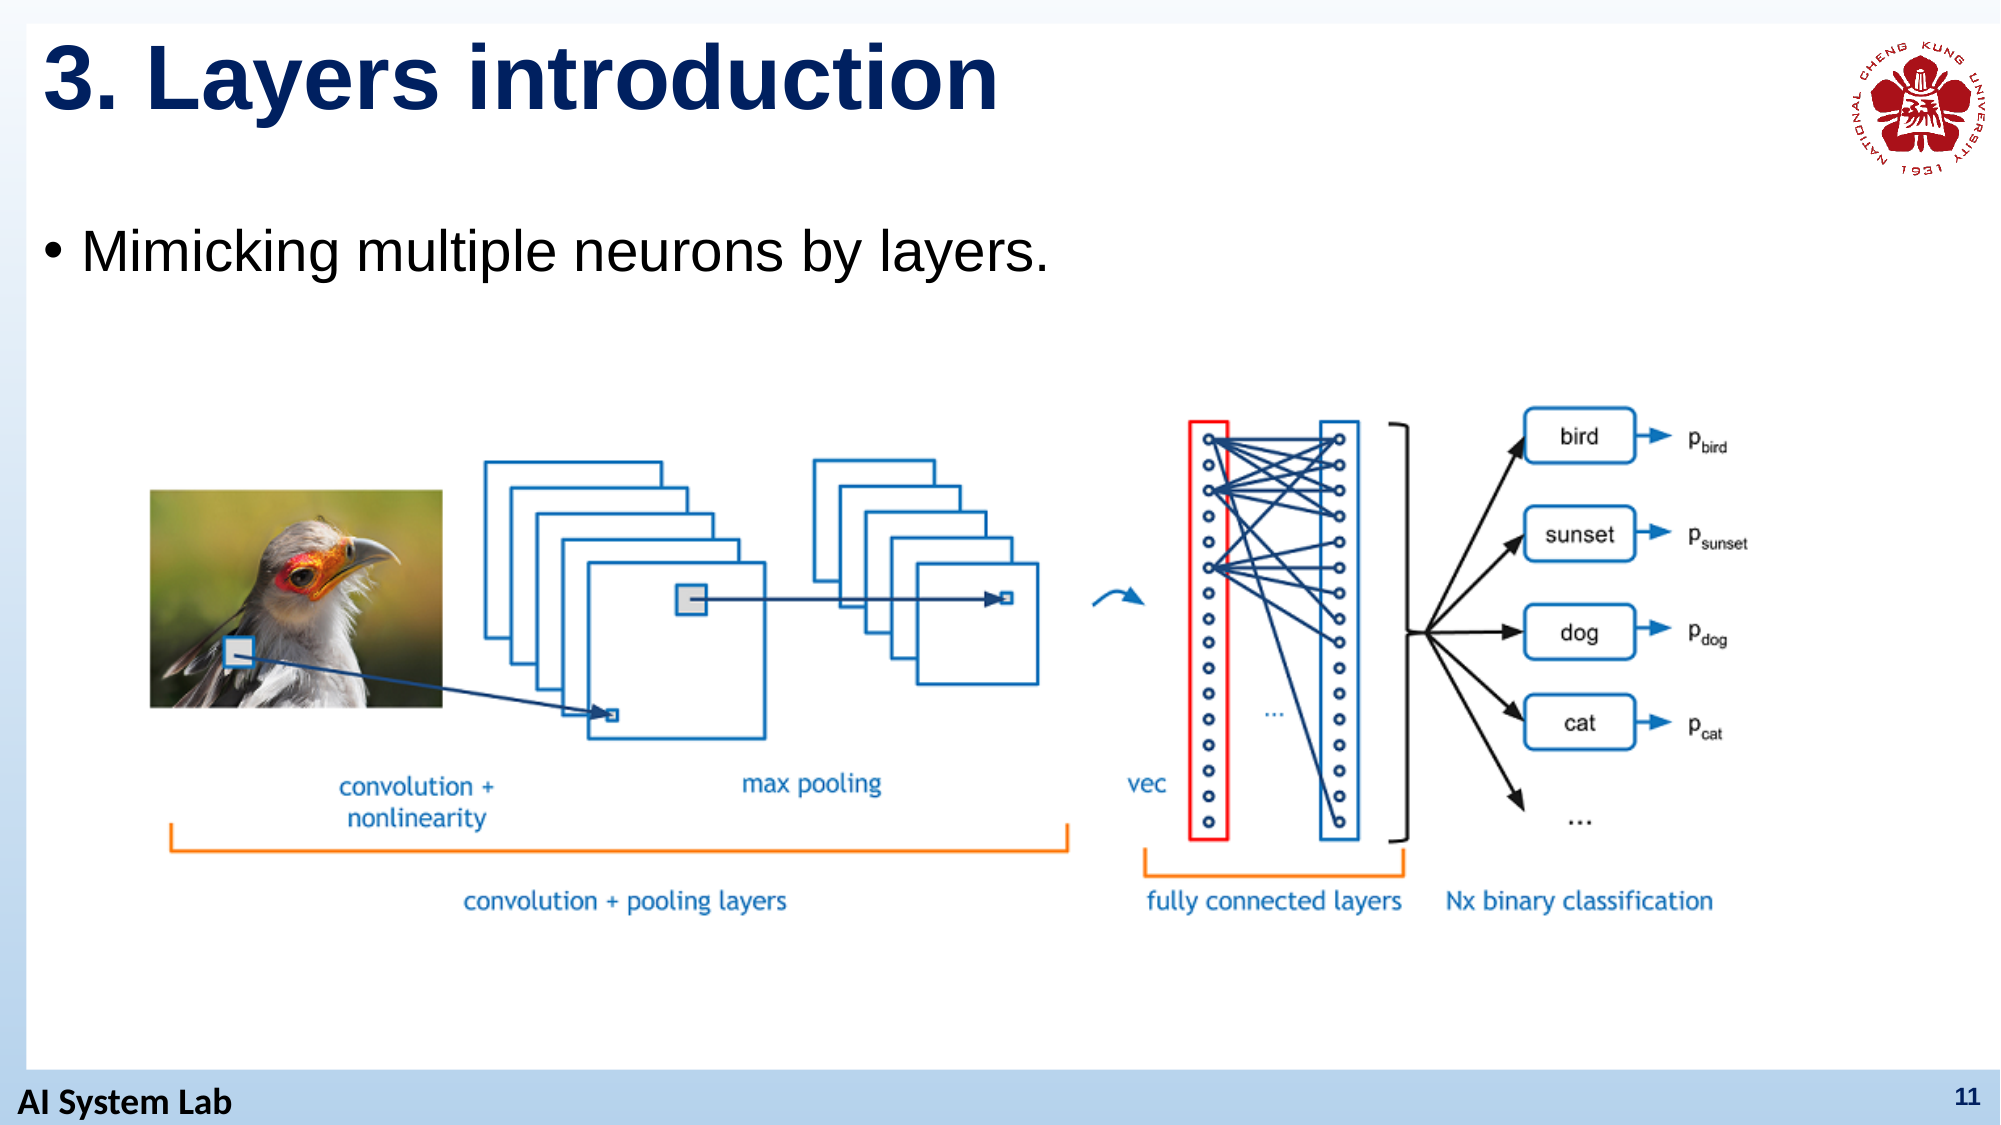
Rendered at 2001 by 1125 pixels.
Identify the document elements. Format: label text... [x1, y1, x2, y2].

list Mimicking multiple neurons by layers. [29, 214, 1966, 1023]
picture [1847, 38, 1987, 180]
picture [139, 388, 1756, 940]
slide_number 11 [1546, 1065, 1997, 1125]
title 3. Layers introduction [29, 22, 1727, 178]
